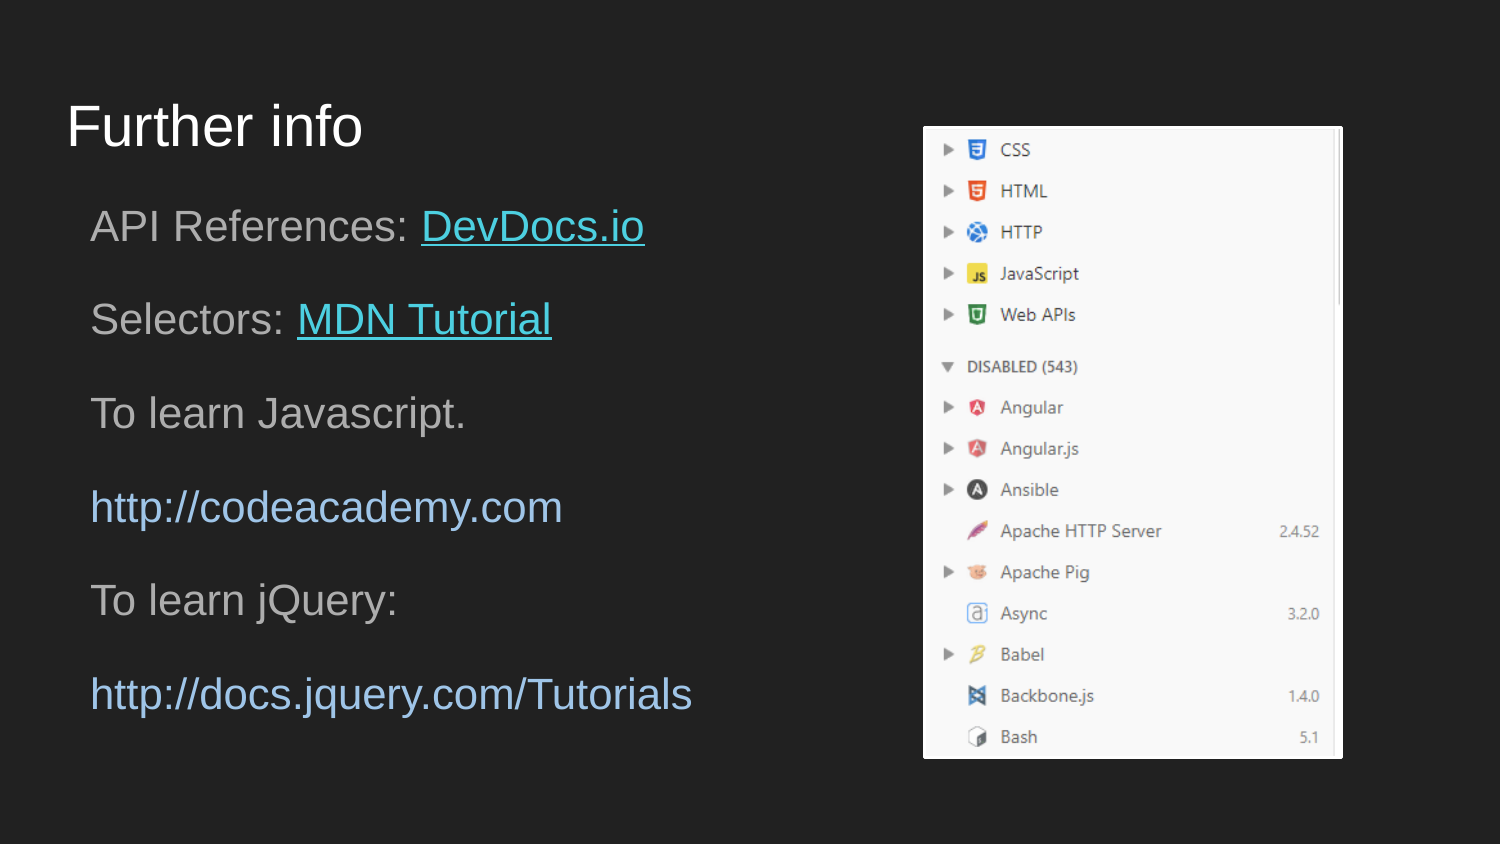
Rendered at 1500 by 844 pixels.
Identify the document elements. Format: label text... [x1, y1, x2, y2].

list API References: DevDocs.io Selectors: MDN Tutorial To learn Javascript. http://codeacademy.com To learn jQuery: http://docs.jquery.com/Tutorials [75, 174, 741, 786]
title Further info [51, 72, 1449, 167]
picture [926, 128, 1341, 756]
